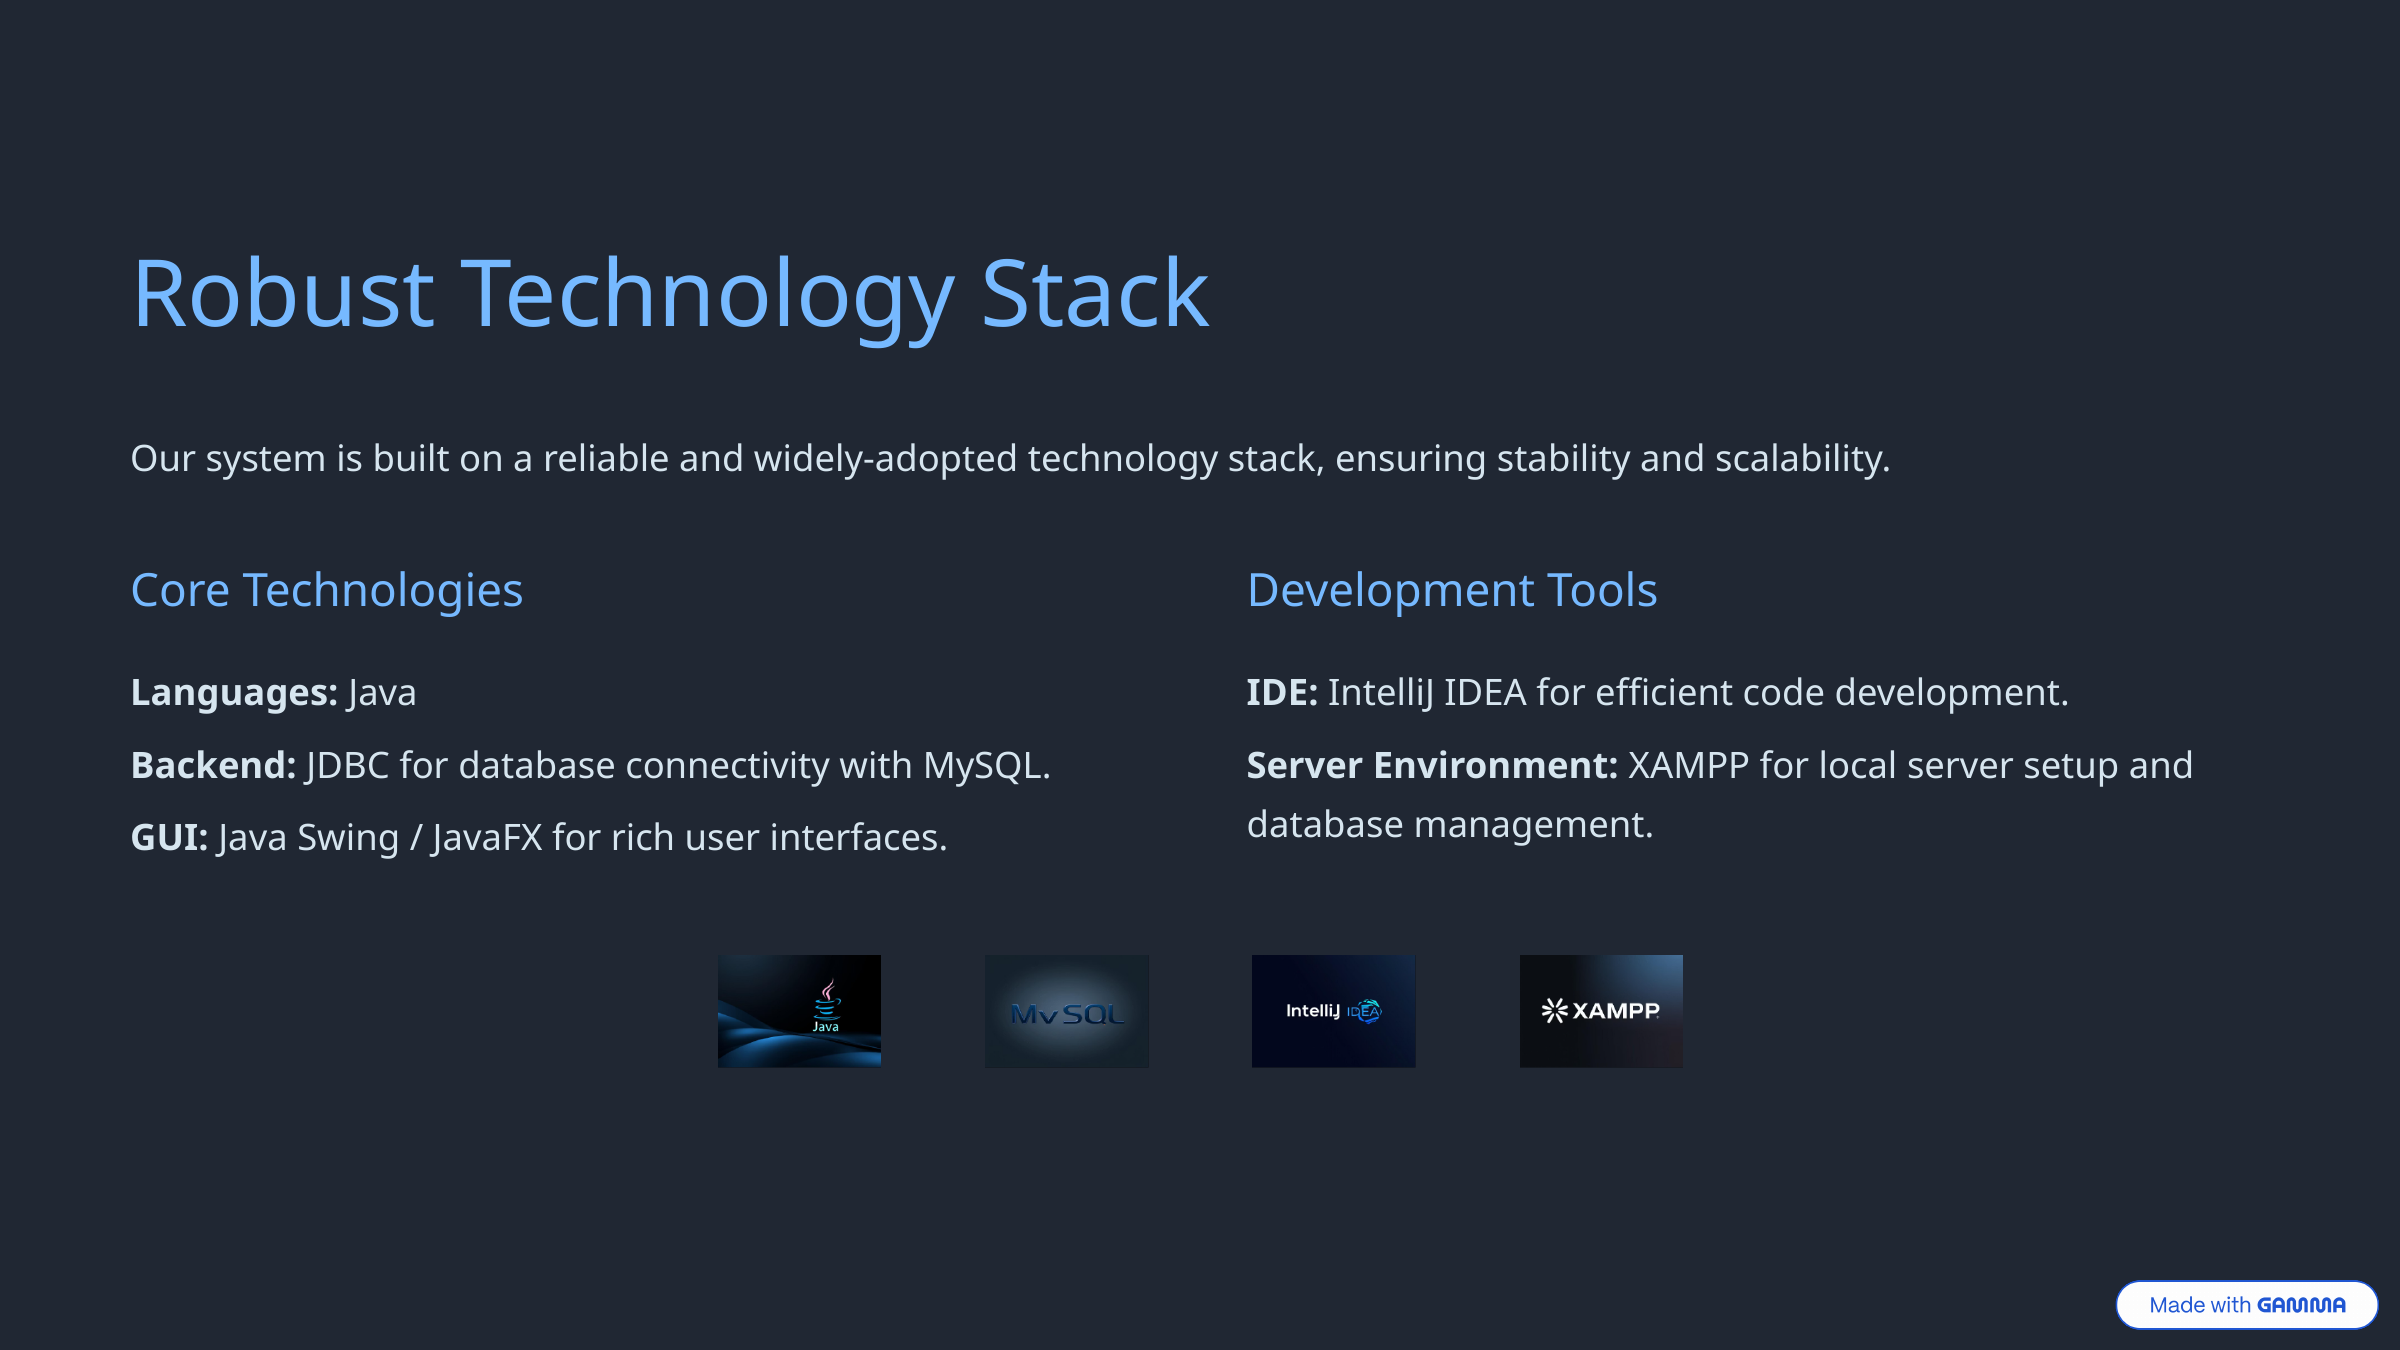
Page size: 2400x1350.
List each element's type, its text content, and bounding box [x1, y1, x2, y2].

text_box IDE: IntelliJ IDEA for efficient code development. [1246, 653, 2271, 713]
picture [1482, 936, 1721, 1086]
text_box GUI: Java Swing / JavaFX for rich user interfaces. [130, 798, 1155, 859]
picture [679, 936, 918, 1086]
text_box Our system is built on a reliable and widely-adopted technology stack, ensuring stability and scalability. [130, 419, 2270, 479]
picture [947, 936, 1186, 1086]
picture [2106, 1271, 2389, 1339]
text_box Core Technologies [130, 558, 596, 617]
text_box Backend: JDBC for database connectivity with MySQL. [130, 726, 1155, 786]
picture [1214, 936, 1453, 1086]
text_box Server Environment: XAMPP for local server setup and database management. [1246, 726, 2271, 846]
text_box Development Tools [1246, 558, 1712, 617]
text_box Languages: Java [130, 653, 1155, 713]
text_box Robust Technology Stack [130, 228, 1241, 346]
